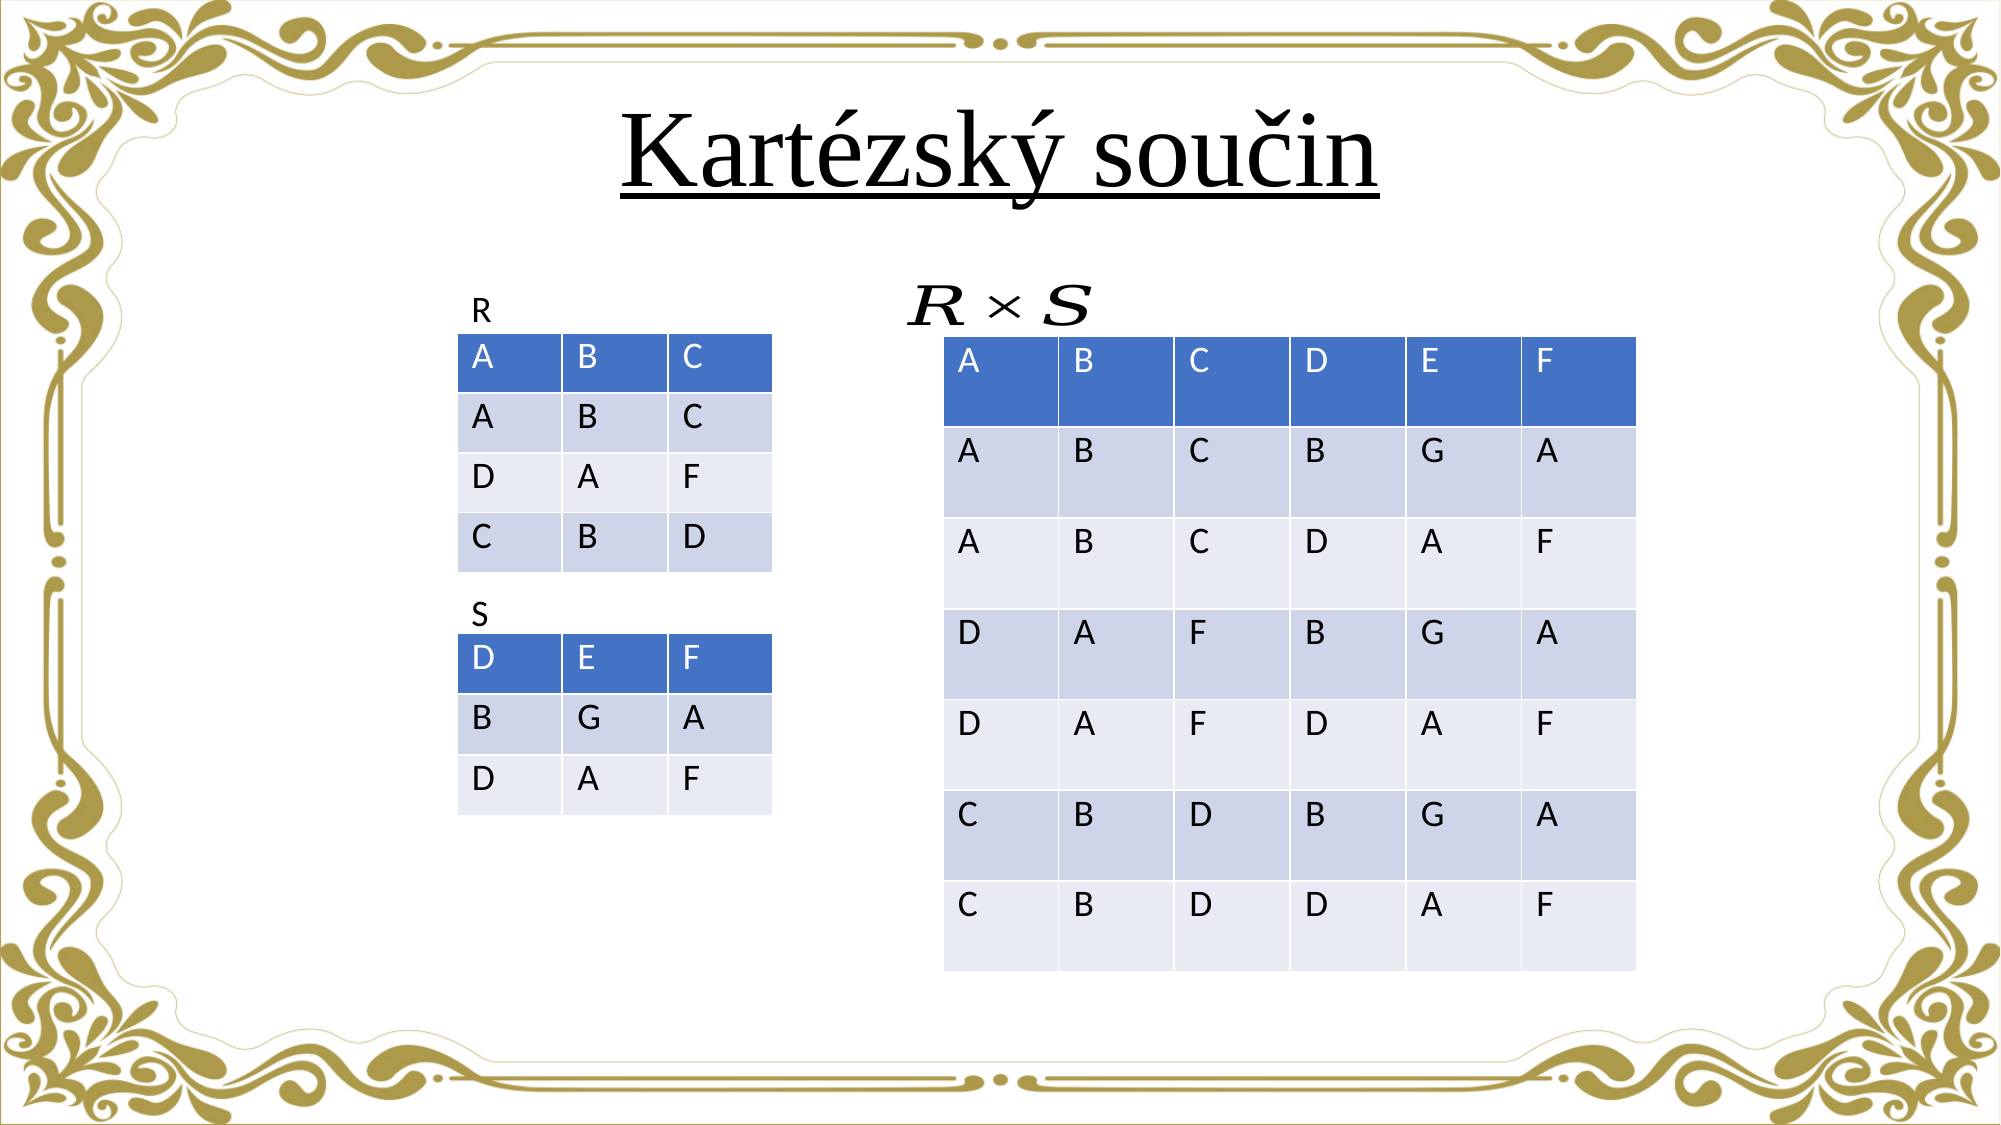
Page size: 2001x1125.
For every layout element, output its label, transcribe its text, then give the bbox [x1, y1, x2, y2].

table_cell B [458, 695, 561, 754]
table_cell A [1407, 882, 1521, 971]
text_box R [456, 278, 531, 338]
table_cell F [669, 454, 772, 512]
table_cell C [944, 791, 1058, 880]
table_cell B [1291, 610, 1405, 699]
table_cell A [1522, 610, 1636, 699]
table_cell D [669, 513, 772, 572]
table_cell B [1059, 791, 1173, 880]
table_cell A [1522, 791, 1636, 880]
table_cell F [1175, 700, 1289, 789]
table_cell D [458, 756, 561, 815]
table_header C [1175, 337, 1289, 426]
table_cell D [1291, 519, 1405, 608]
table_cell B [1291, 791, 1405, 880]
table_cell A [669, 695, 772, 754]
table_cell B [563, 513, 667, 572]
table_cell G [563, 695, 667, 754]
table_header F [1522, 337, 1636, 426]
table_cell F [1522, 519, 1636, 608]
table_cell D [1175, 791, 1289, 880]
table_cell G [1407, 428, 1521, 517]
title Kartézský součin [249, 83, 1750, 219]
table_cell D [1175, 882, 1289, 971]
table_header E [1407, 337, 1521, 426]
table_cell A [458, 394, 561, 452]
table_cell A [1059, 700, 1173, 789]
table_cell A [1407, 519, 1521, 608]
table_cell C [1175, 428, 1289, 517]
table_cell F [669, 756, 772, 815]
table_header B [1059, 337, 1173, 426]
table_header D [458, 634, 561, 693]
table_cell B [1059, 428, 1173, 517]
table_cell D [944, 610, 1058, 699]
table_cell C [1175, 519, 1289, 608]
table_cell C [458, 513, 561, 572]
table_cell B [1059, 882, 1173, 971]
table_cell F [1175, 610, 1289, 699]
picture [0, 0, 2001, 1125]
table_header E [563, 634, 667, 693]
table_cell B [1291, 428, 1405, 517]
table_cell C [669, 394, 772, 452]
table_cell G [1407, 791, 1521, 880]
text_box S [456, 581, 531, 642]
table_cell D [458, 454, 561, 512]
table_cell D [944, 700, 1058, 789]
table_cell G [1407, 610, 1521, 699]
table_cell A [944, 519, 1058, 608]
table_cell A [1059, 610, 1173, 699]
table_cell C [944, 882, 1058, 971]
table_header C [669, 334, 772, 392]
table_cell A [1407, 700, 1521, 789]
table_cell D [1291, 882, 1405, 971]
table_cell D [1291, 700, 1405, 789]
table_header F [669, 634, 772, 693]
table_cell F [1522, 700, 1636, 789]
table_header A [944, 337, 1058, 426]
table_cell B [563, 394, 667, 452]
table_header A [458, 334, 561, 392]
table_cell A [1522, 428, 1636, 517]
table_cell A [944, 428, 1058, 517]
table_cell F [1522, 882, 1636, 971]
table_cell A [563, 756, 667, 815]
table_header B [563, 334, 667, 392]
table_cell B [1059, 519, 1173, 608]
table_cell A [563, 454, 667, 512]
table_header D [1291, 337, 1405, 426]
